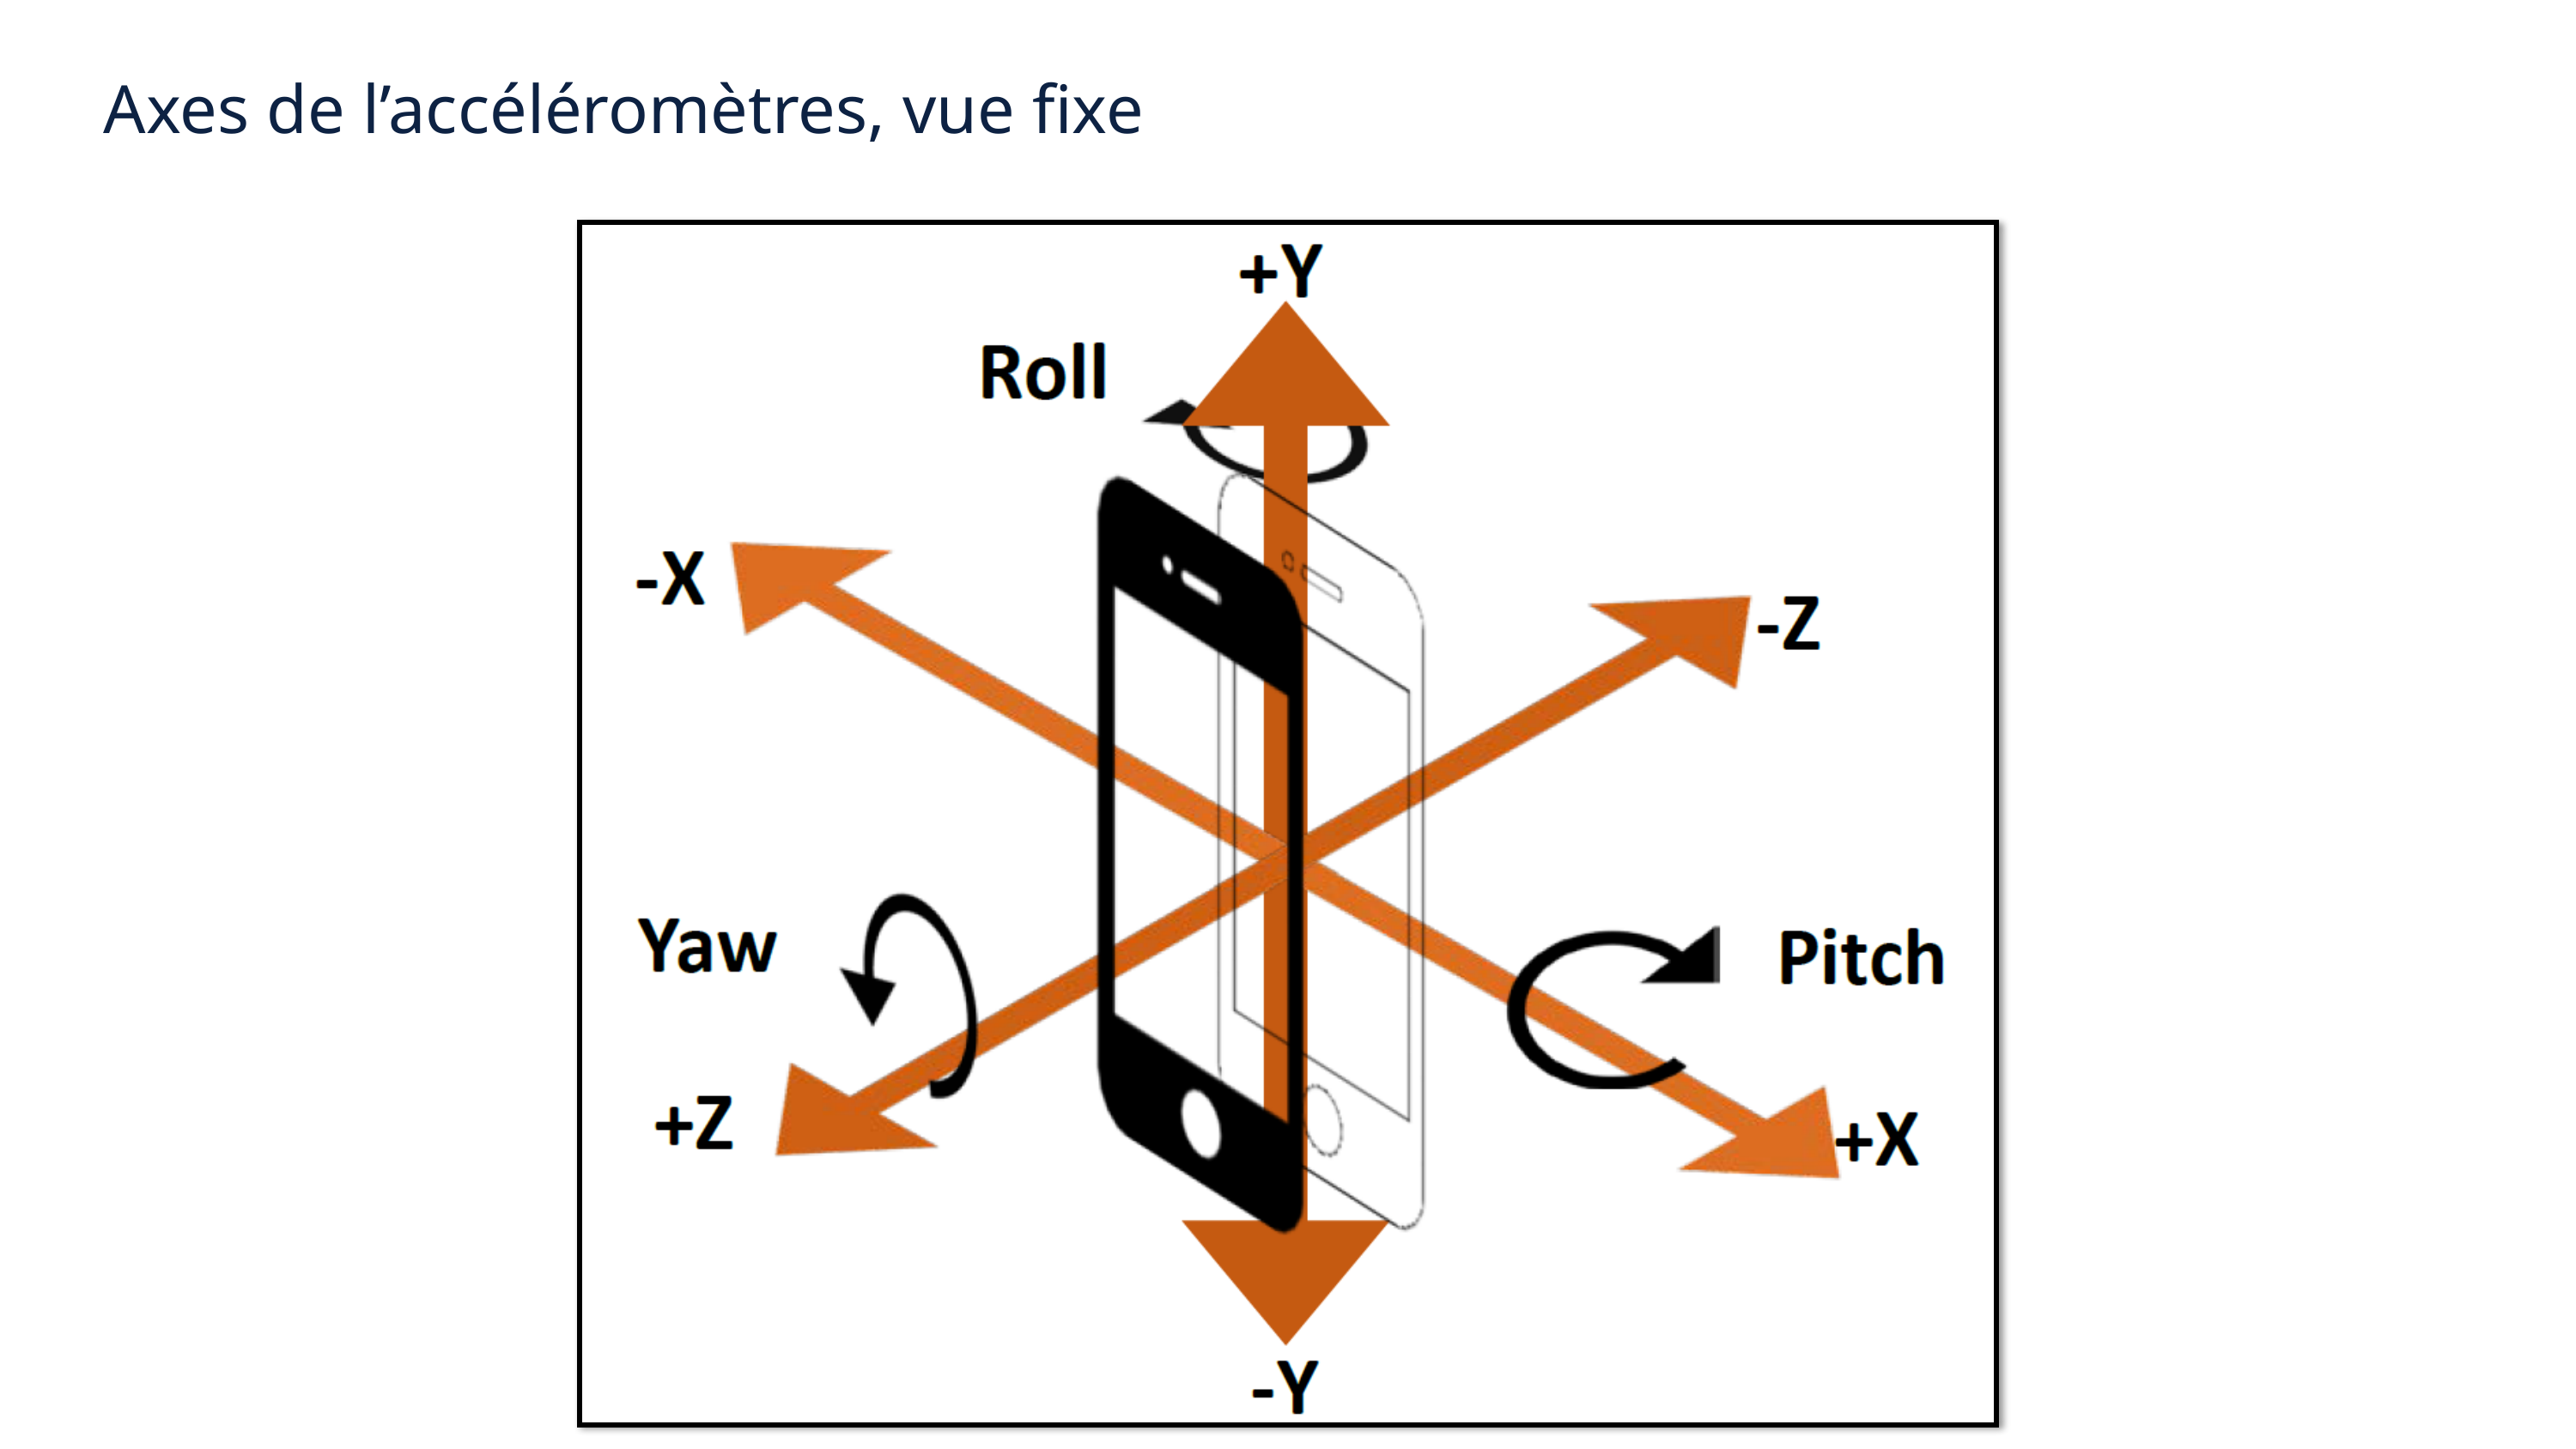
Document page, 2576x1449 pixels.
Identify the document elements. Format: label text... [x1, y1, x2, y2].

picture [581, 224, 2396, 1423]
title Axes de l’accéléromètres, vue fixe [45, 26, 1205, 188]
